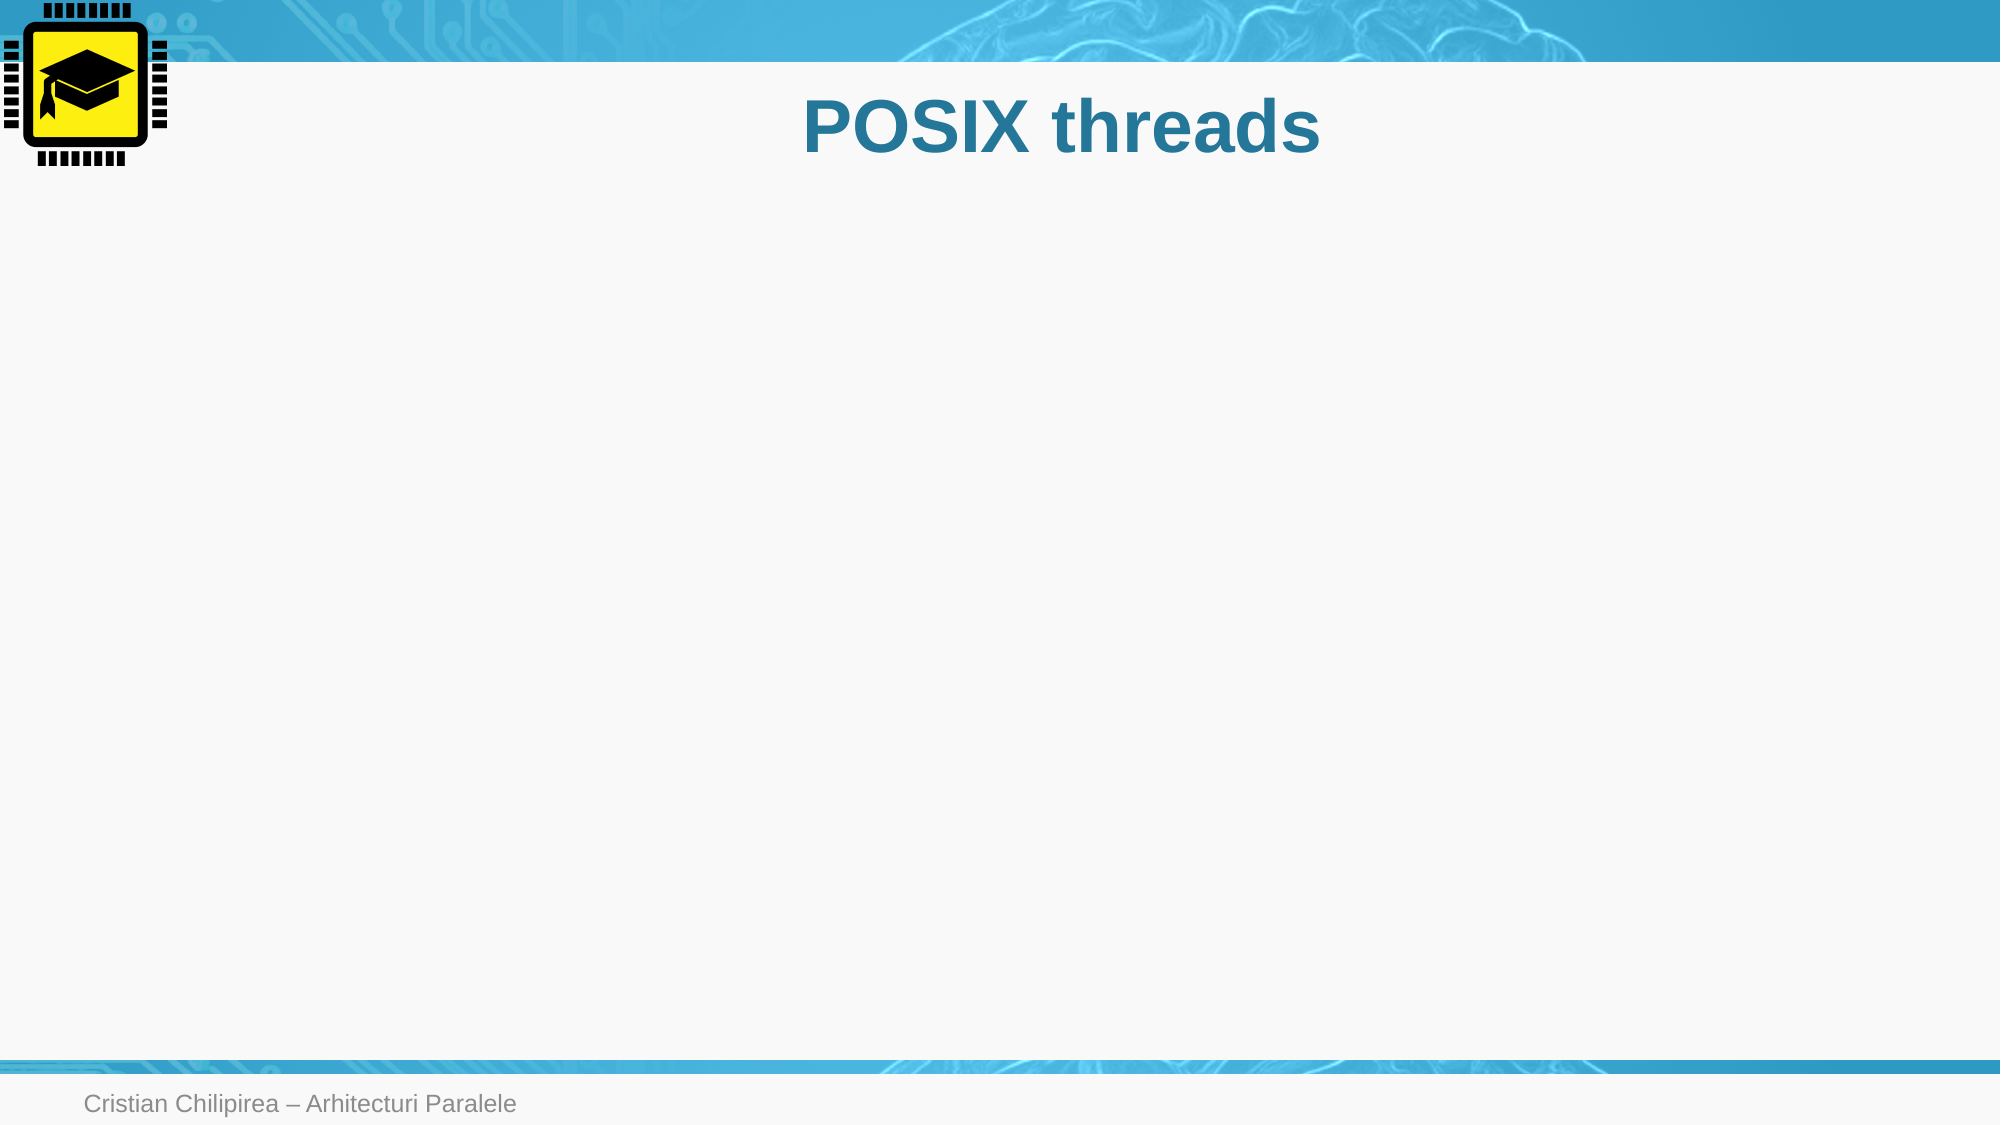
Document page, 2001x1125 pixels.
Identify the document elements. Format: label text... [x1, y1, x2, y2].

footer Cristian Chilipirea – Arhitecturi Paralele [68, 1083, 1542, 1125]
picture [0, 0, 2000, 166]
picture [0, 1060, 2000, 1074]
title POSIX threads [170, 76, 1955, 180]
